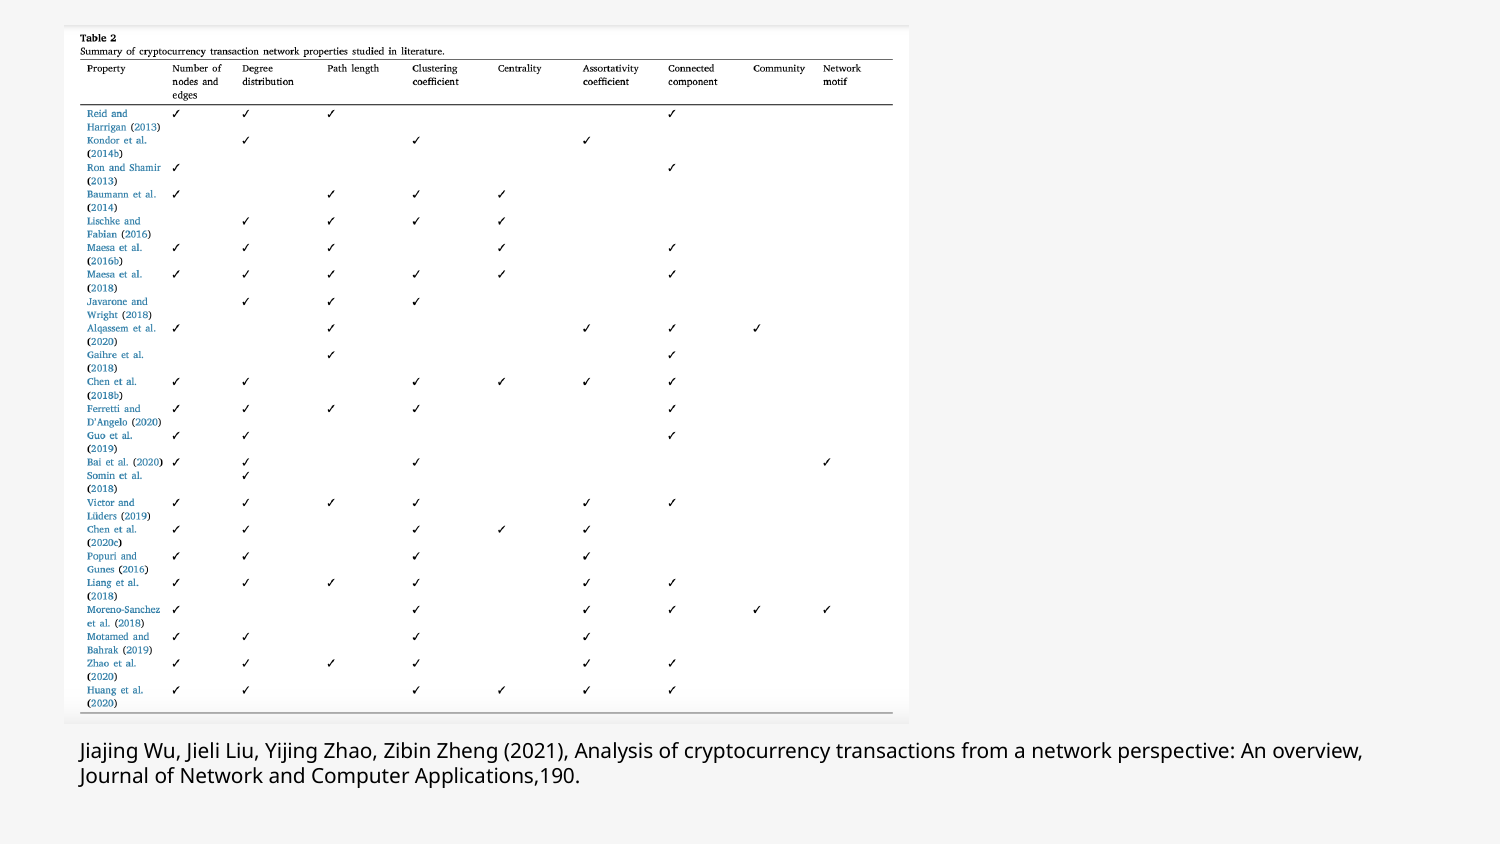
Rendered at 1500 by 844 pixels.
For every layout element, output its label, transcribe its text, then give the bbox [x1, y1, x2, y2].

picture [64, 25, 910, 724]
text_box Jiajing Wu, Jieli Liu, Yijing Zhao, Zibin Zheng (2021), Analysis of cryptocurrency transactions from a network perspective: An overview, Journal of Network and Computer Applications,190. [64, 723, 1436, 804]
